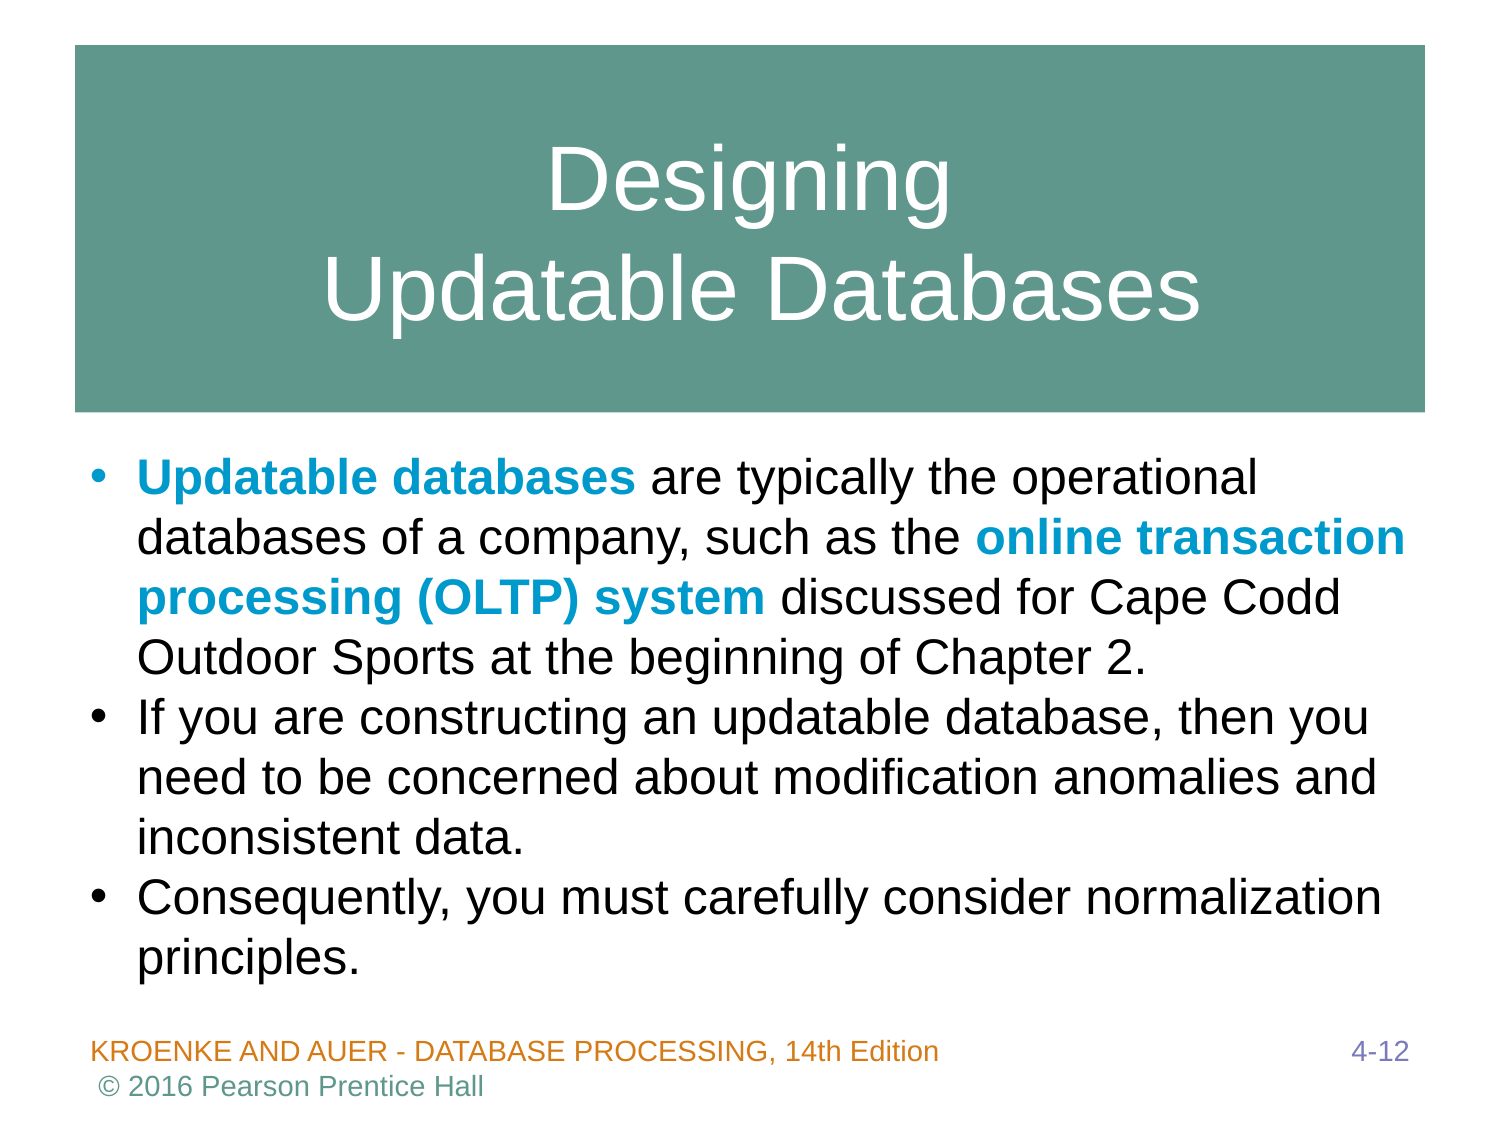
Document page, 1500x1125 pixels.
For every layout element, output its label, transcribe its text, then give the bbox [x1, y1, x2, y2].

slide_number 4-12 [1074, 1024, 1426, 1103]
text_box Updatable databases are typically the operational databases of a company, such as the online transaction processing (OLTP) system discussed for Cape Codd Outdoor Sports at the beginning of Chapter 2. If you are constructing an updatable database, then you need to be concerned about modification anomalies and inconsistent data. Consequently, you must carefully consider normalization principles. [74, 437, 1425, 993]
title Designing Updatable Databases [74, 44, 1426, 413]
footer KROENKE AND AUER - DATABASE PROCESSING, 14th Edition © 2016 Pearson Prentice Hall [74, 1024, 963, 1104]
